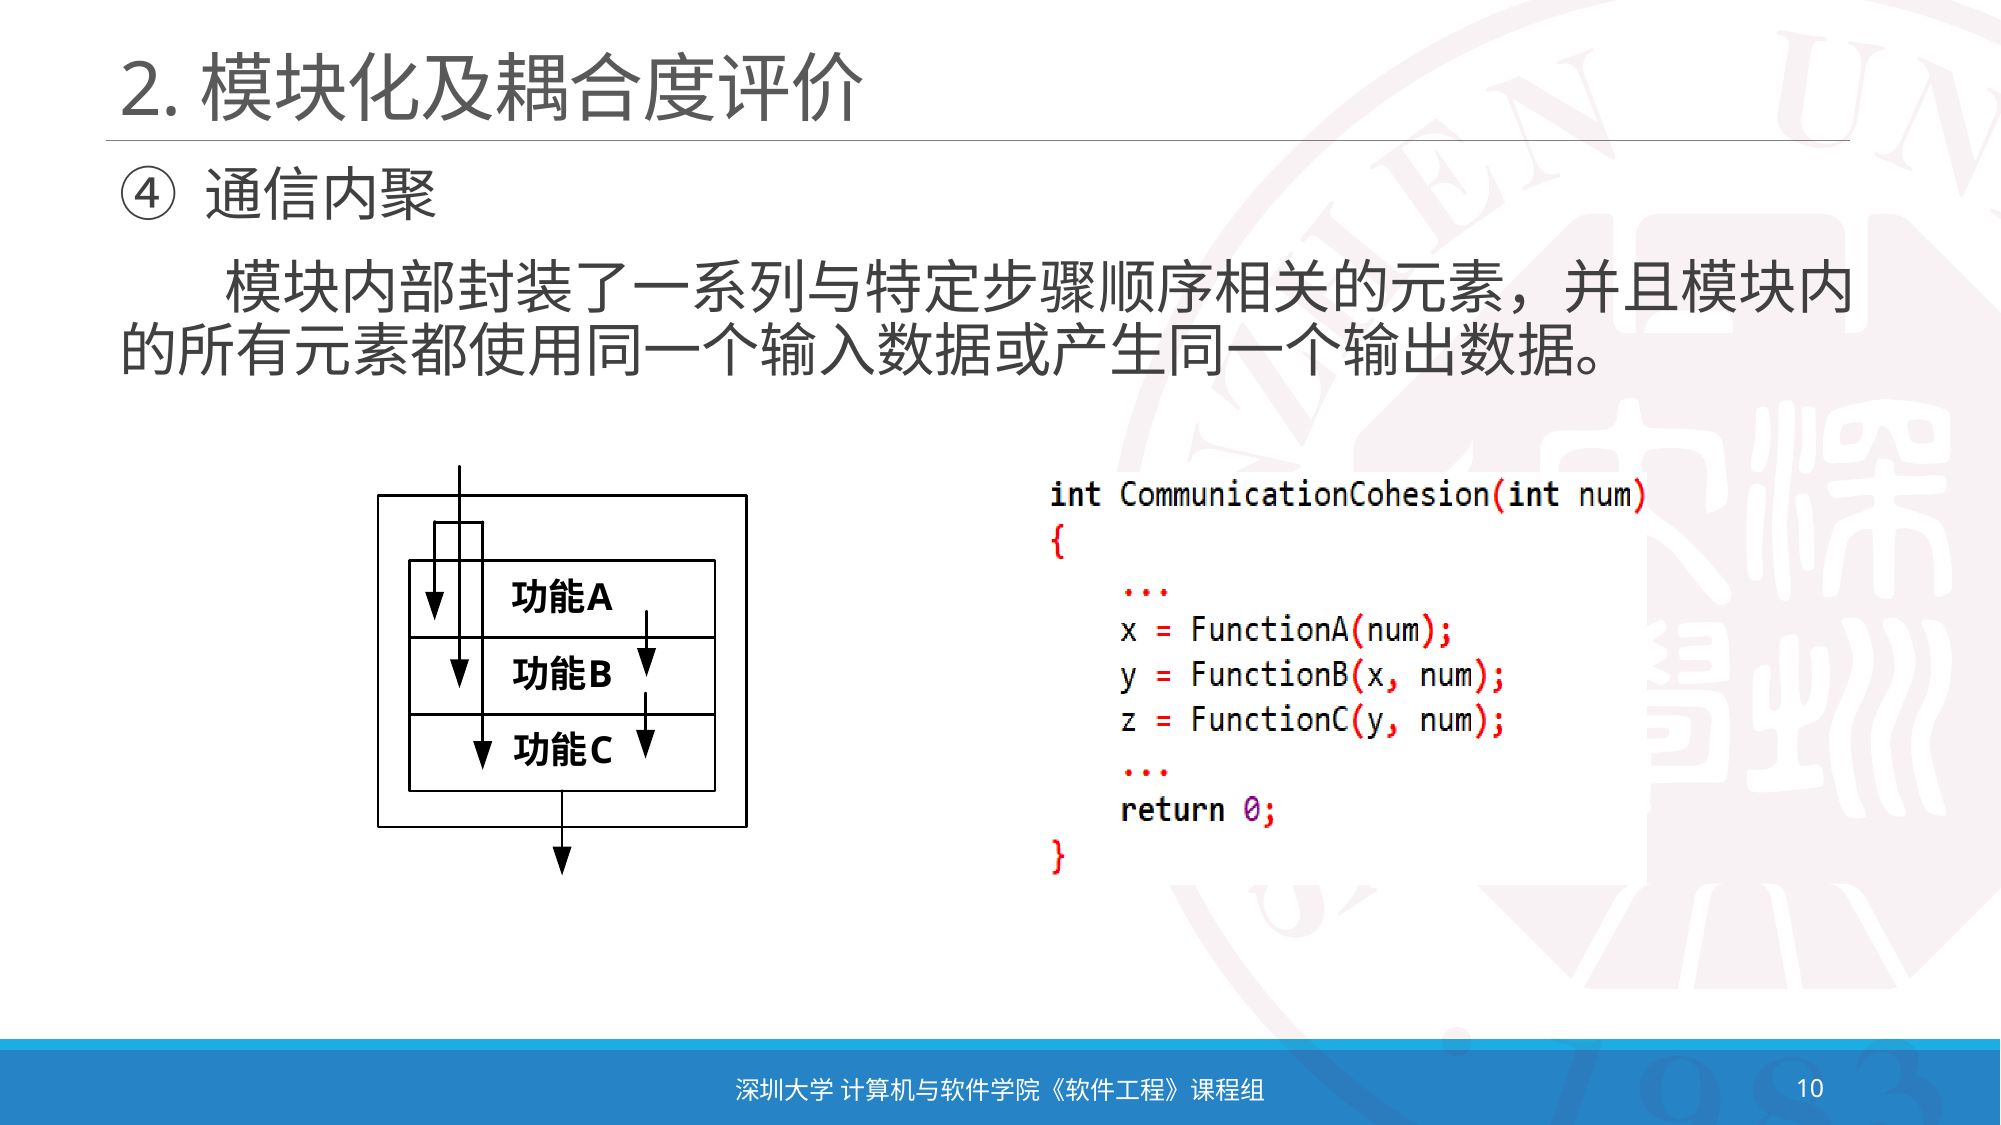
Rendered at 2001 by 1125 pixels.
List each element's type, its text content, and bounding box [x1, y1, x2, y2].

slide_number 10 [1624, 1059, 1840, 1120]
picture [1044, 472, 1648, 886]
title 2.模块化及耦合度评价 [104, 0, 1856, 139]
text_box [372, 431, 751, 908]
footer 深圳大学 计算机与软件学院《软件工程》课程组 [604, 1059, 1396, 1120]
list ④ 通信内聚 模块内部封装了一系列与特定步骤顺序相关的元素，并且模块内的所有元素都使用同一个输入数据或产生同一个输出数据。 [104, 158, 1878, 1008]
